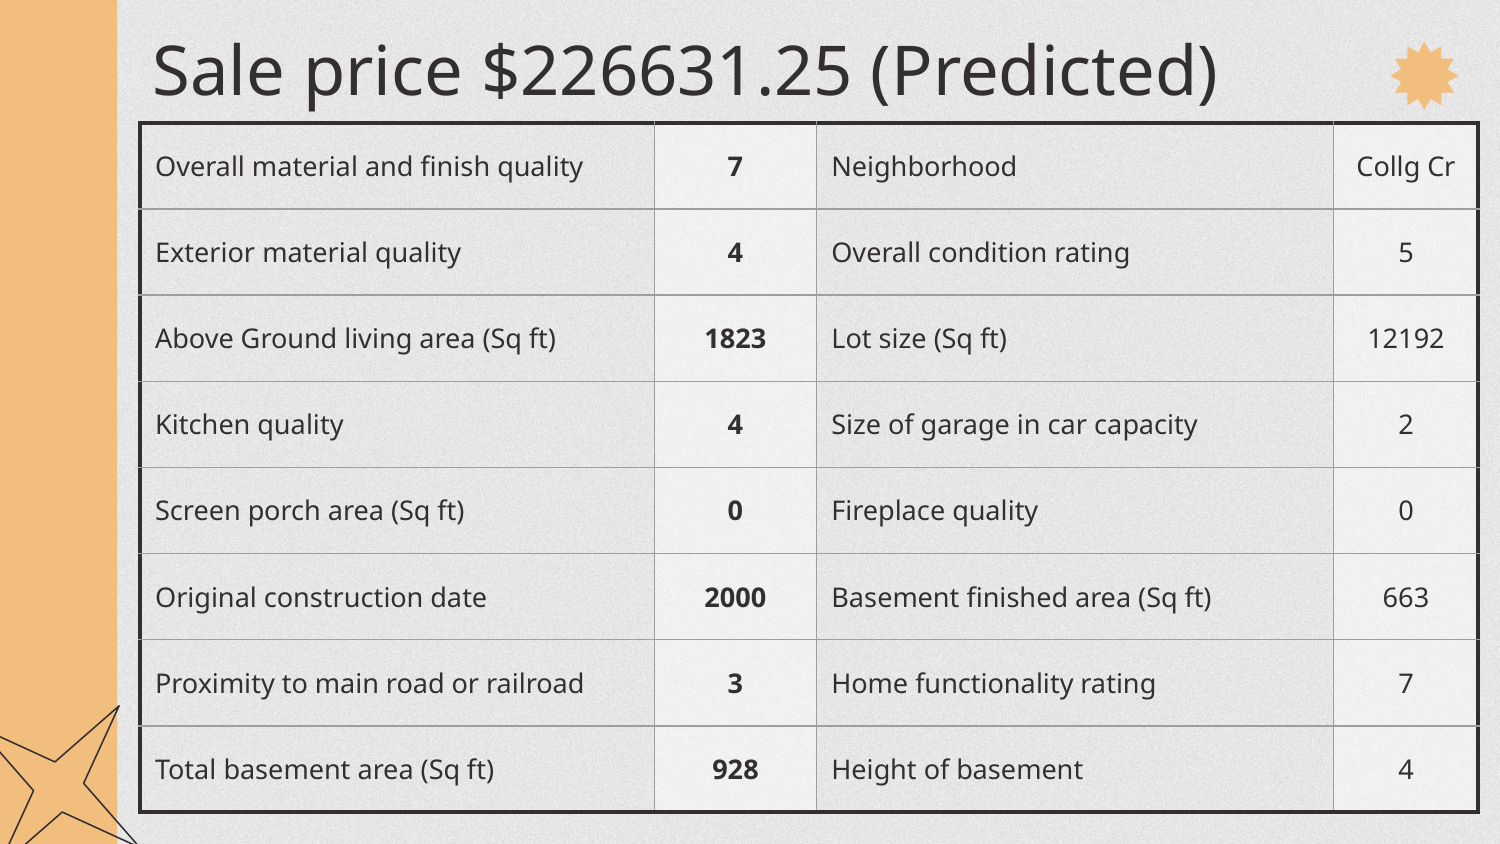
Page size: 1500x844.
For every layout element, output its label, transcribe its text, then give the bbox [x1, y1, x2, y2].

table_cell Fireplace quality [817, 468, 1333, 553]
table_cell 4 [655, 382, 816, 467]
table_cell 0 [1334, 468, 1476, 553]
title Sale price $226631.25 (Predicted) [137, 21, 1500, 116]
table_cell Original construction date [142, 554, 654, 639]
table_cell Screen porch area (Sq ft) [142, 468, 654, 553]
picture [118, 825, 133, 843]
table_header 7 [655, 125, 816, 208]
table_cell 1823 [655, 296, 816, 381]
table_header Overall material and finish quality [142, 125, 654, 208]
table_cell 928 [655, 727, 816, 810]
table_cell 5 [1334, 210, 1476, 294]
table_cell 2000 [655, 554, 816, 639]
table_cell Size of garage in car capacity [817, 382, 1333, 467]
table_cell Basement finished area (Sq ft) [817, 554, 1333, 639]
picture [118, 0, 1500, 844]
table_cell Total basement area (Sq ft) [142, 727, 654, 810]
table_cell Proximity to main road or railroad [142, 640, 654, 725]
table_cell 0 [655, 468, 816, 553]
table_cell Height of basement [817, 727, 1333, 810]
table_cell 663 [1334, 554, 1476, 639]
table_cell Kitchen quality [142, 382, 654, 467]
table_cell 3 [655, 640, 816, 725]
table_cell Above Ground living area (Sq ft) [142, 296, 654, 381]
table_cell Exterior material quality [142, 210, 654, 294]
table_cell 7 [1334, 640, 1476, 725]
table_cell Overall condition rating [817, 210, 1333, 294]
table_cell Lot size (Sq ft) [817, 296, 1333, 381]
table_header Neighborhood [817, 125, 1333, 208]
table_header Collg Cr [1334, 125, 1476, 208]
table_cell 12192 [1334, 296, 1476, 381]
table_cell Home functionality rating [817, 640, 1333, 725]
table_cell 2 [1334, 382, 1476, 467]
table_cell 4 [655, 210, 816, 294]
picture [118, 839, 127, 844]
table_cell 4 [1334, 727, 1476, 810]
